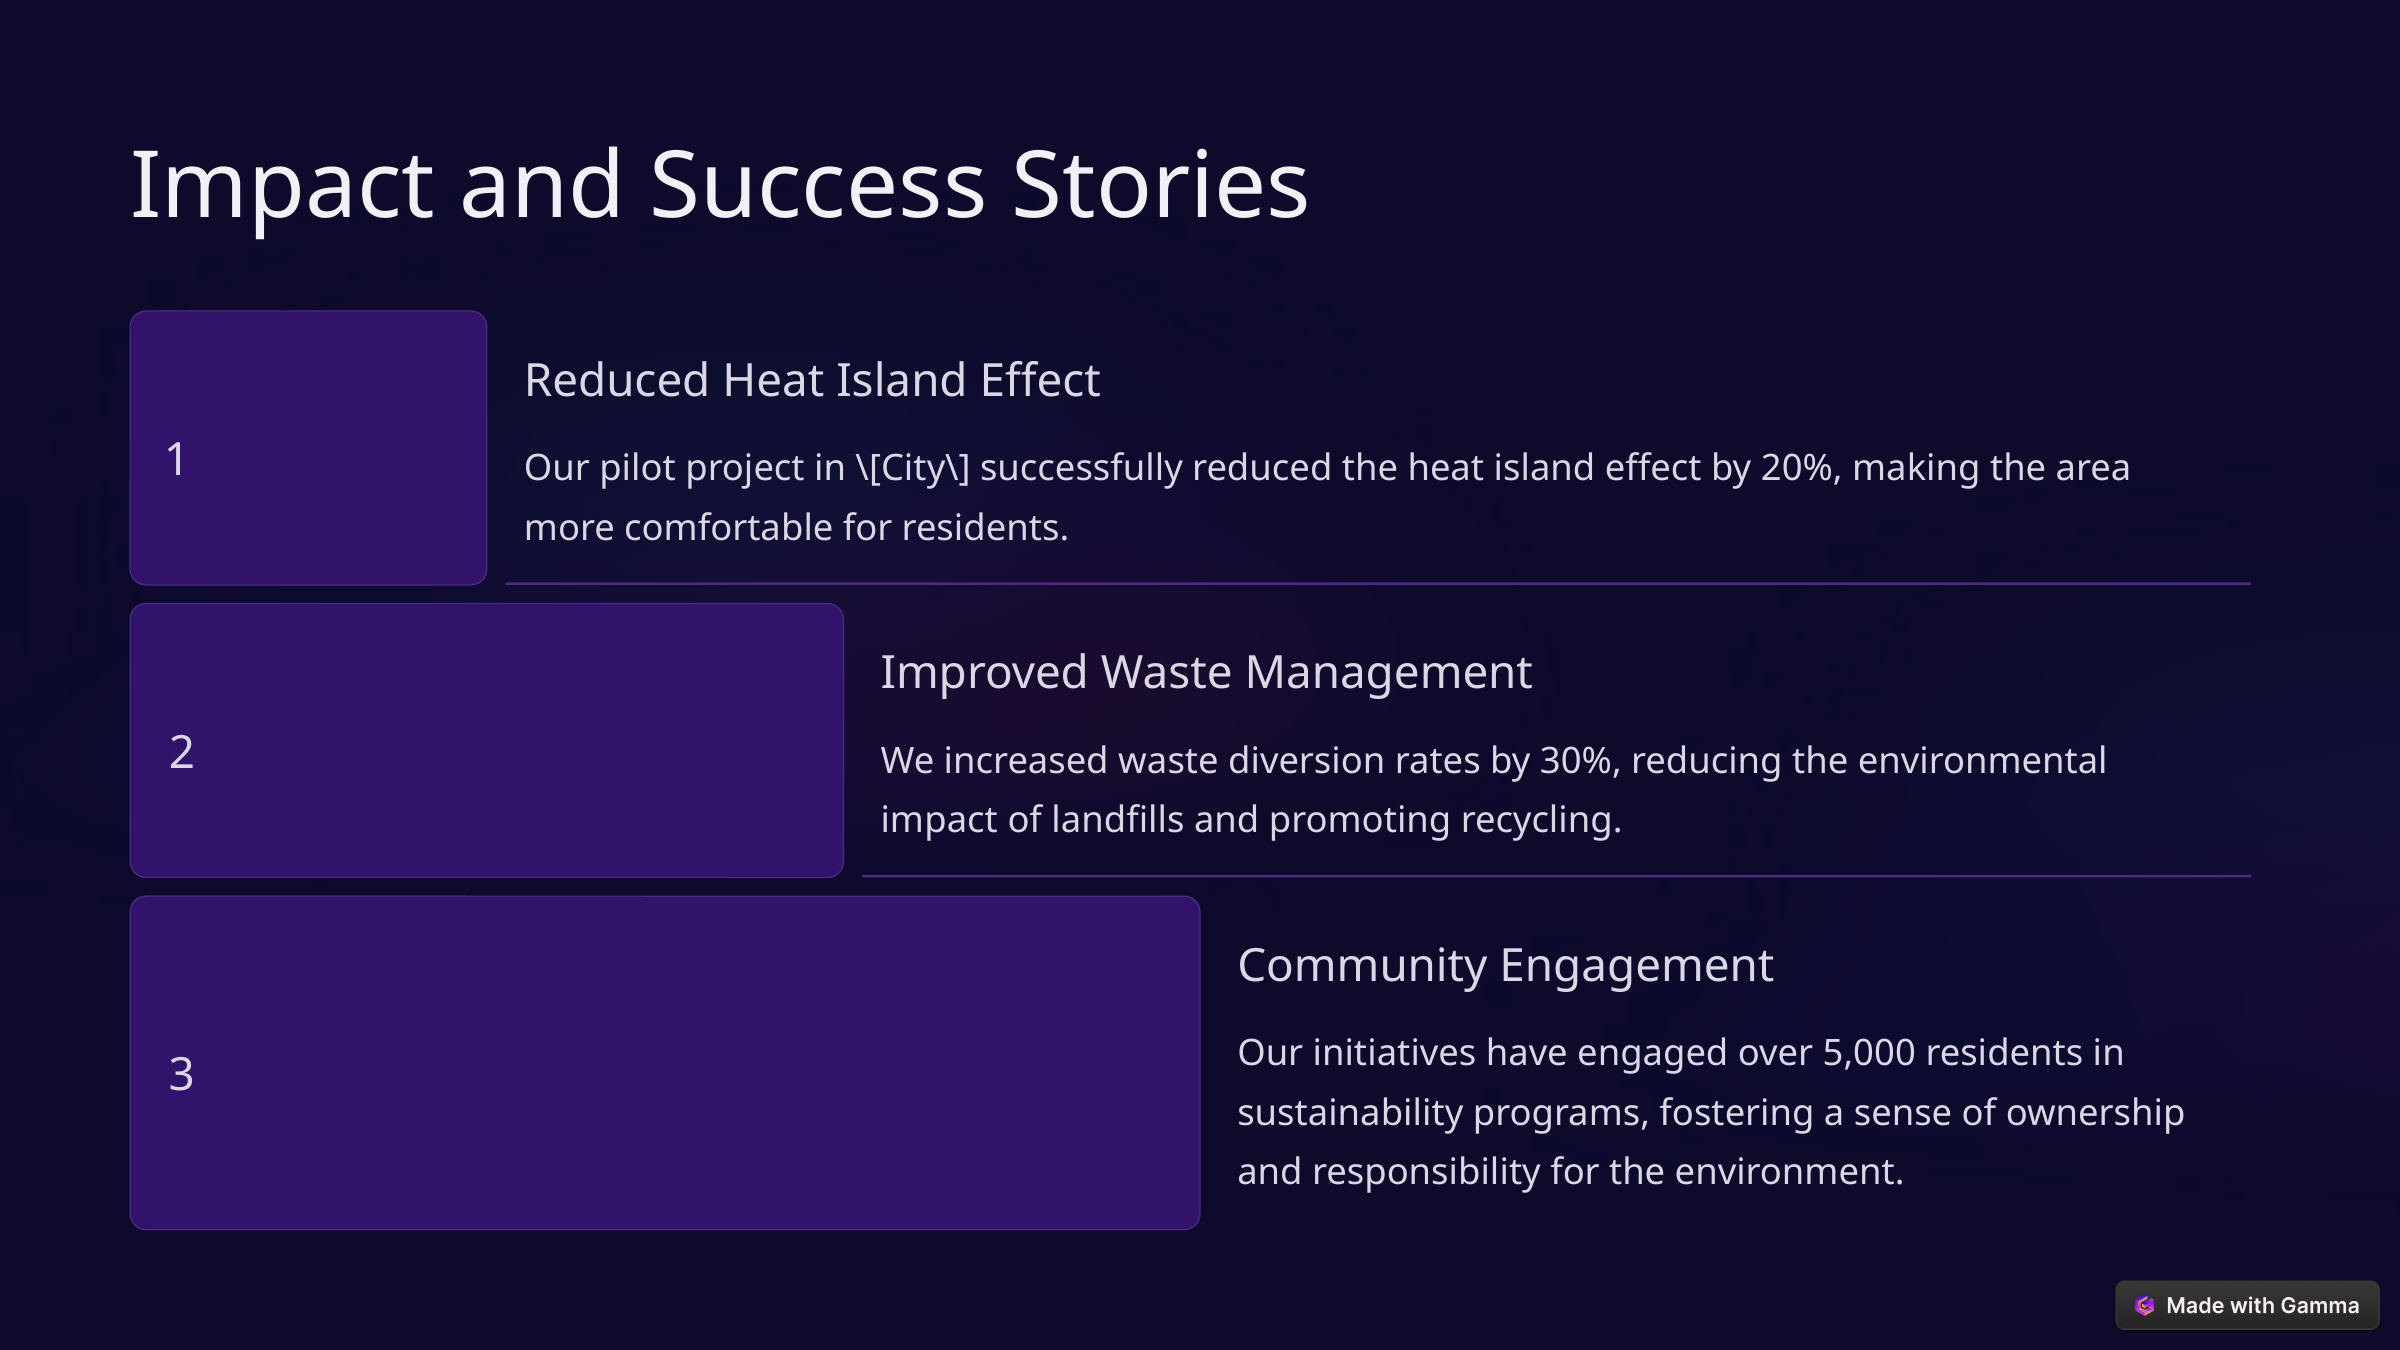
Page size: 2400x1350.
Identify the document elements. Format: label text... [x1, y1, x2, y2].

text_box 2 [168, 703, 196, 778]
text_box Reduced Heat Island Effect [523, 348, 1157, 407]
text_box [130, 896, 1201, 1230]
text_box Impact and Success Stories [130, 120, 1404, 237]
text_box 1 [168, 410, 186, 486]
text_box Our pilot project in \[City\] successfully reduced the heat island effect by 20%, making the area more comfortable for residents. [523, 428, 2233, 548]
text_box 3 [168, 1025, 195, 1100]
picture [2106, 1271, 2389, 1339]
text_box Our initiatives have engaged over 5,000 residents in sustainability programs, fostering a sense of ownership and responsibility for the environment. [1237, 1013, 2233, 1193]
text_box [861, 874, 2252, 878]
text_box [130, 310, 487, 585]
text_box [130, 603, 844, 878]
text_box Community Engagement [1237, 933, 1836, 992]
text_box Improved Waste Management [880, 640, 1594, 699]
text_box We increased waste diversion rates by 30%, reducing the environmental impact of landfills and promoting recycling. [880, 721, 2233, 841]
